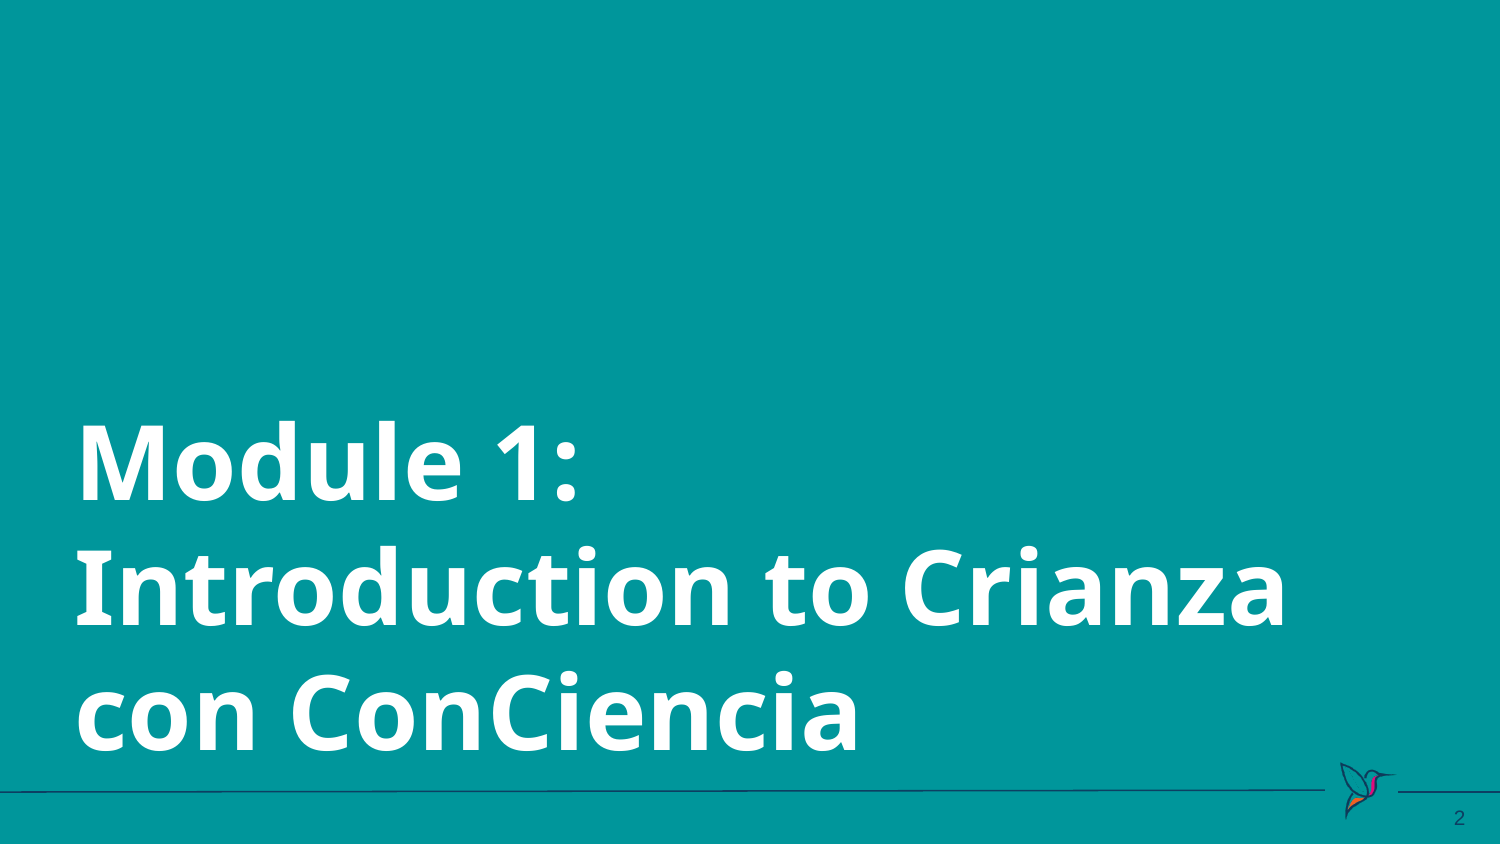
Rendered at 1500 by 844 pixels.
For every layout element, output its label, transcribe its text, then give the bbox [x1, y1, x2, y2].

picture [1338, 759, 1398, 823]
text_box Module 1: Introduction to Crianza con ConCiencia [59, 381, 1431, 618]
